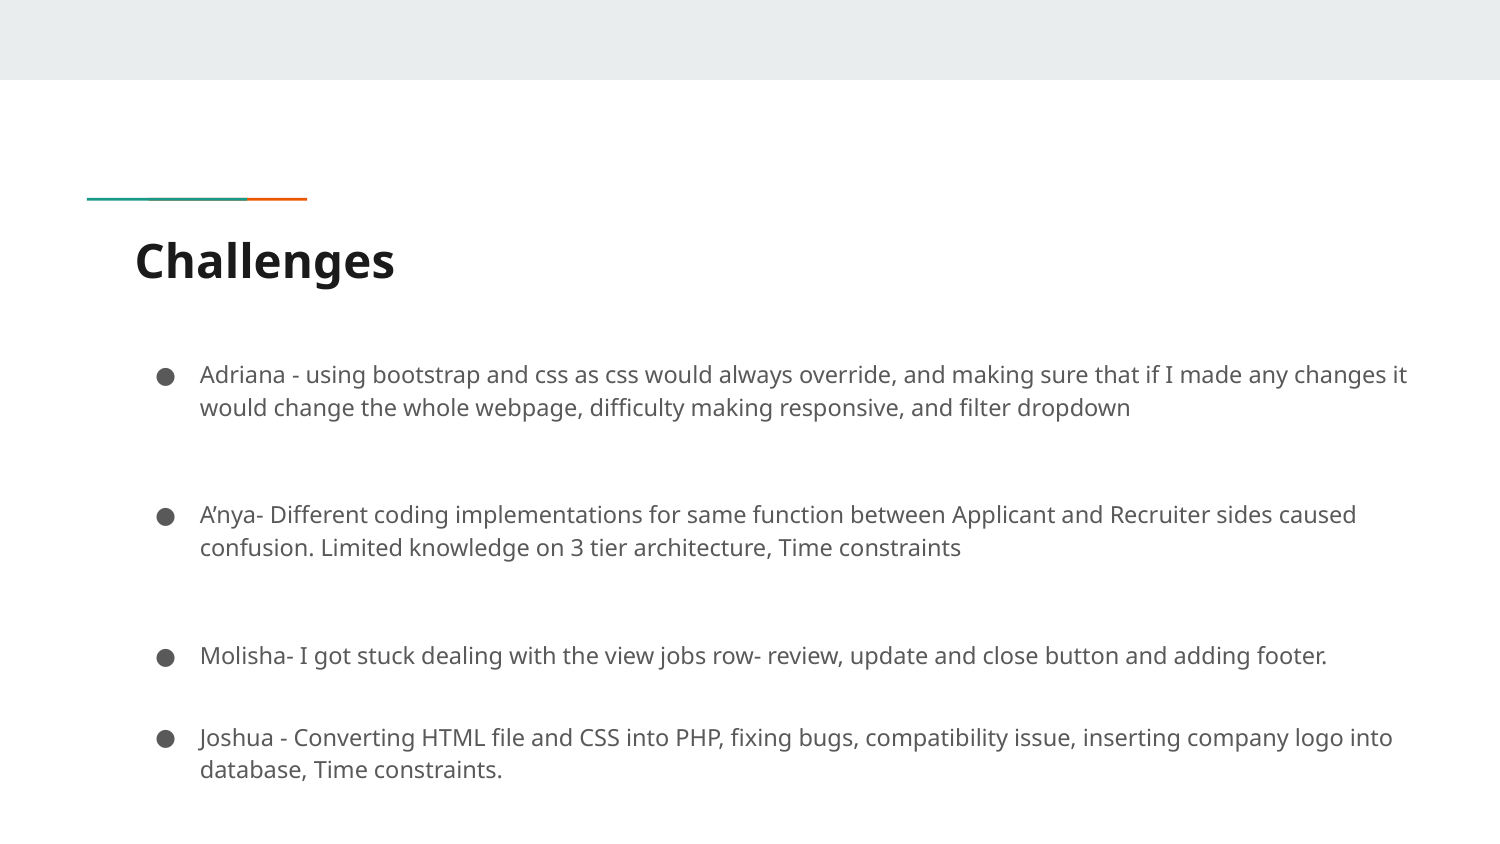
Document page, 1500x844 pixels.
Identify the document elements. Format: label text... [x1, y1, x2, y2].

list Adriana - using bootstrap and css as css would always override, and making sure that if I made any changes it would change the whole webpage, difficulty making responsive, and filter dropdown A’nya- Different coding implementations for same function between Applicant and Recruiter sides caused confusion. Limited knowledge on 3 tier architecture, Time constraints Molisha- I got stuck dealing with the view jobs row- review, update and close button and adding footer. Joshua - Converting HTML file and CSS into PHP, fixing bugs, compatibility issue, inserting company logo into database, Time constraints. [119, 341, 1470, 806]
title Challenges [119, 216, 1381, 305]
